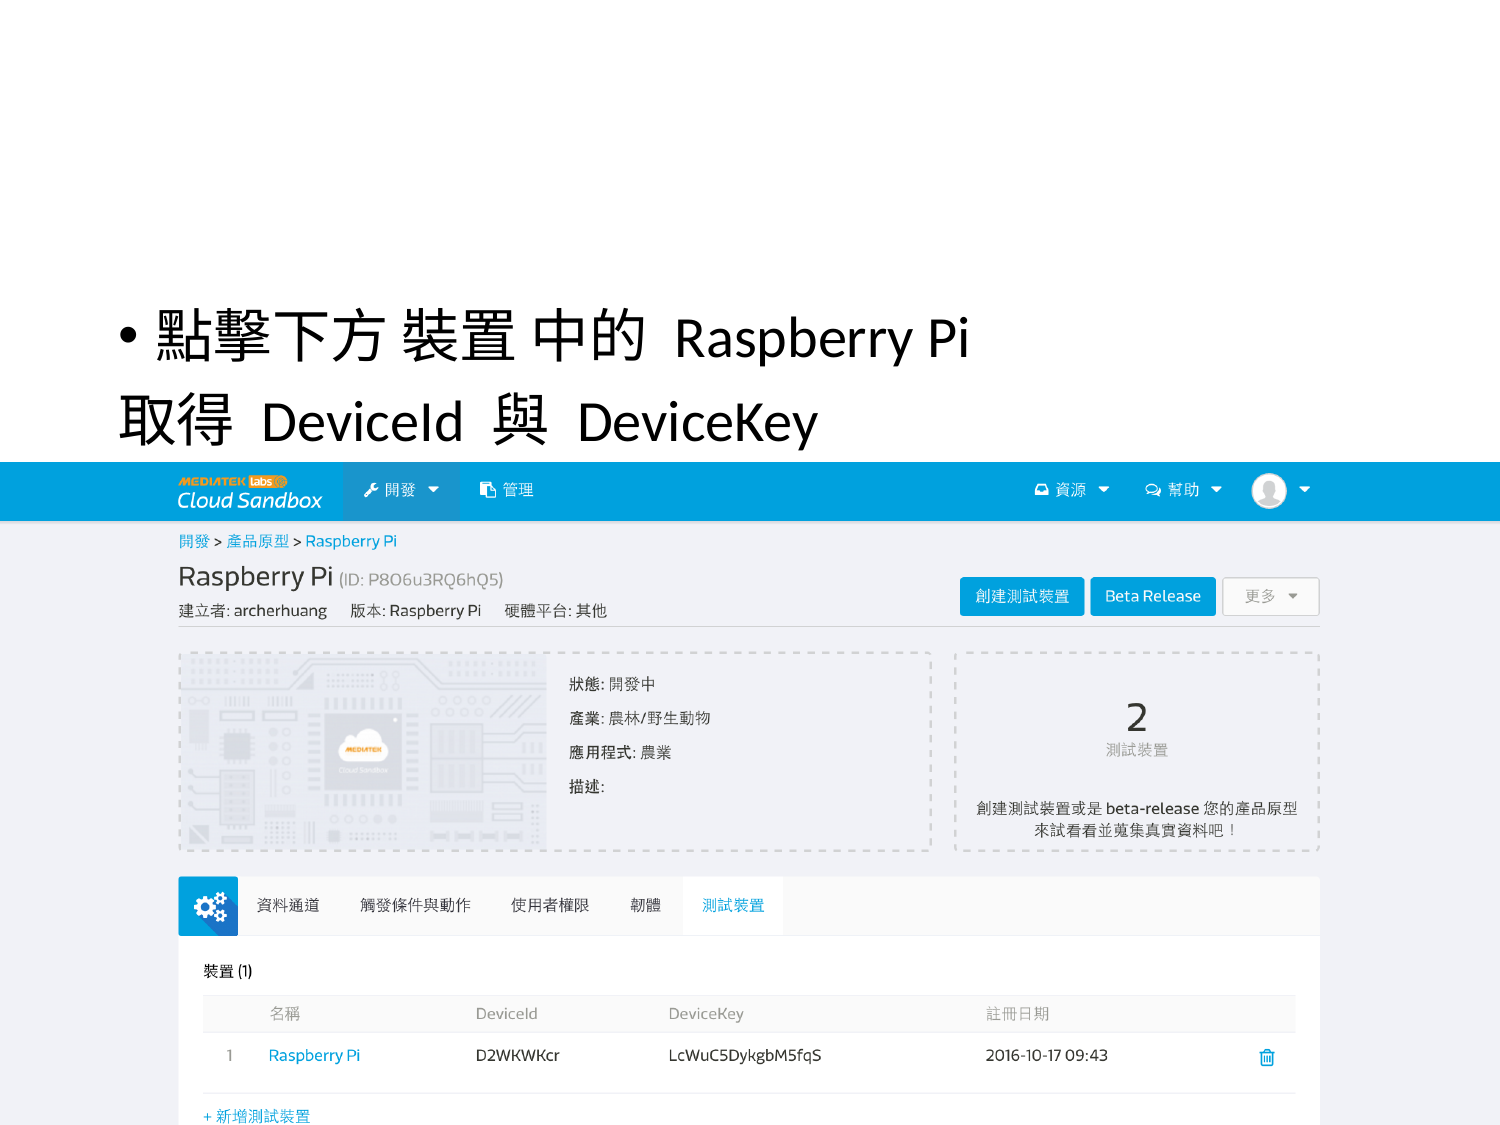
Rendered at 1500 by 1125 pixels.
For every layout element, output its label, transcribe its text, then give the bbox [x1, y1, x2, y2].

picture [0, 462, 1500, 1125]
picture [1058, 488, 1067, 495]
picture [280, 497, 285, 507]
picture [230, 478, 243, 485]
picture [226, 495, 232, 506]
picture [1035, 489, 1048, 494]
picture [1170, 486, 1179, 493]
picture [216, 478, 228, 485]
picture [181, 478, 198, 485]
picture [481, 482, 495, 494]
picture [507, 488, 515, 495]
picture [1252, 474, 1286, 508]
list 點擊下方 裝置 中的 Raspberry Pi 取得 DeviceId 與 DeviceKey [103, 299, 1397, 462]
picture [249, 476, 287, 487]
